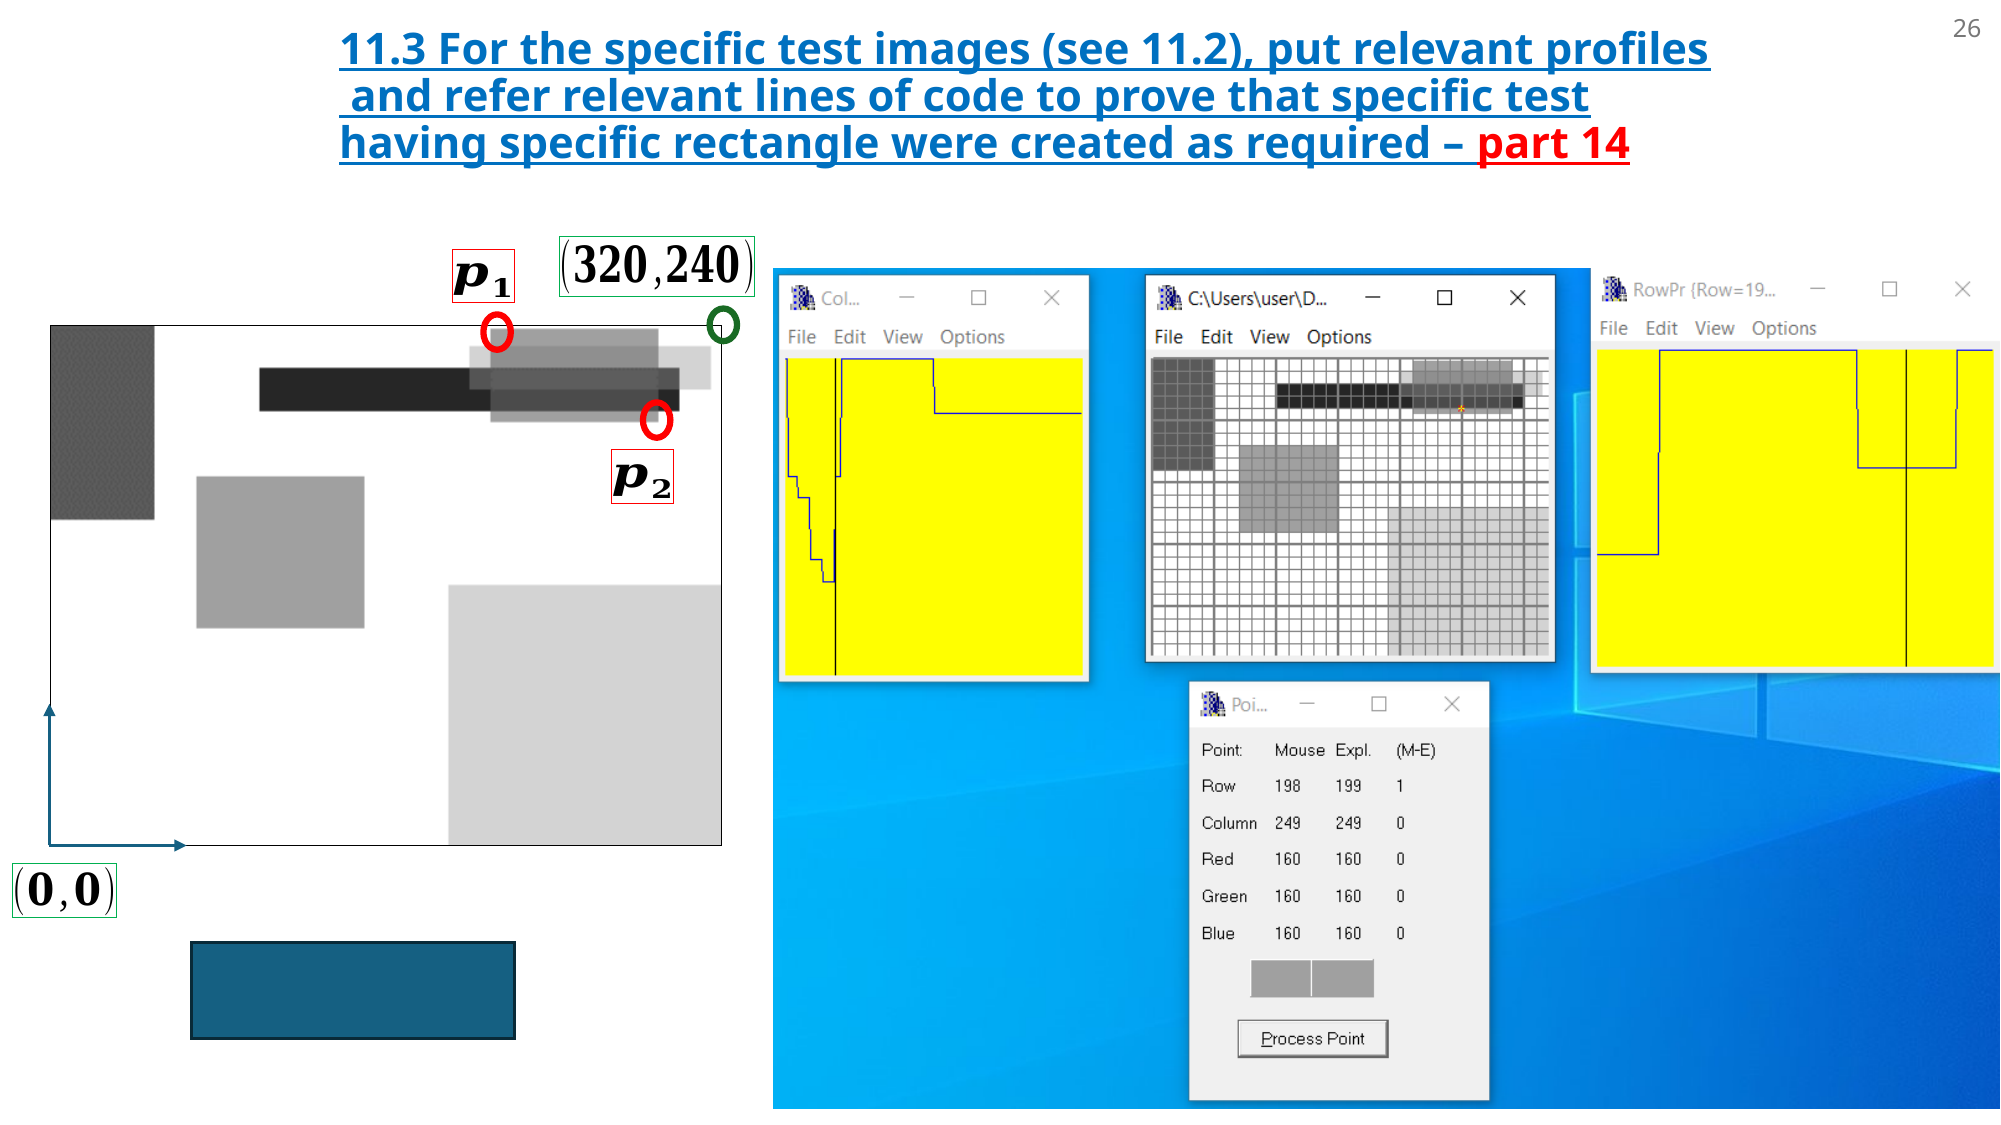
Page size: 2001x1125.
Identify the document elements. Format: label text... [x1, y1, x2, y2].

picture [779, 267, 2000, 1110]
slide_number 26 [1938, 0, 2000, 60]
text_box 11.3 For the specific test images (see 11.2), put relevant profiles and refer relevant lines of code to prove that specific test having specific rectangle were created as required – part 14 [324, 0, 1747, 209]
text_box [11, 235, 756, 1040]
